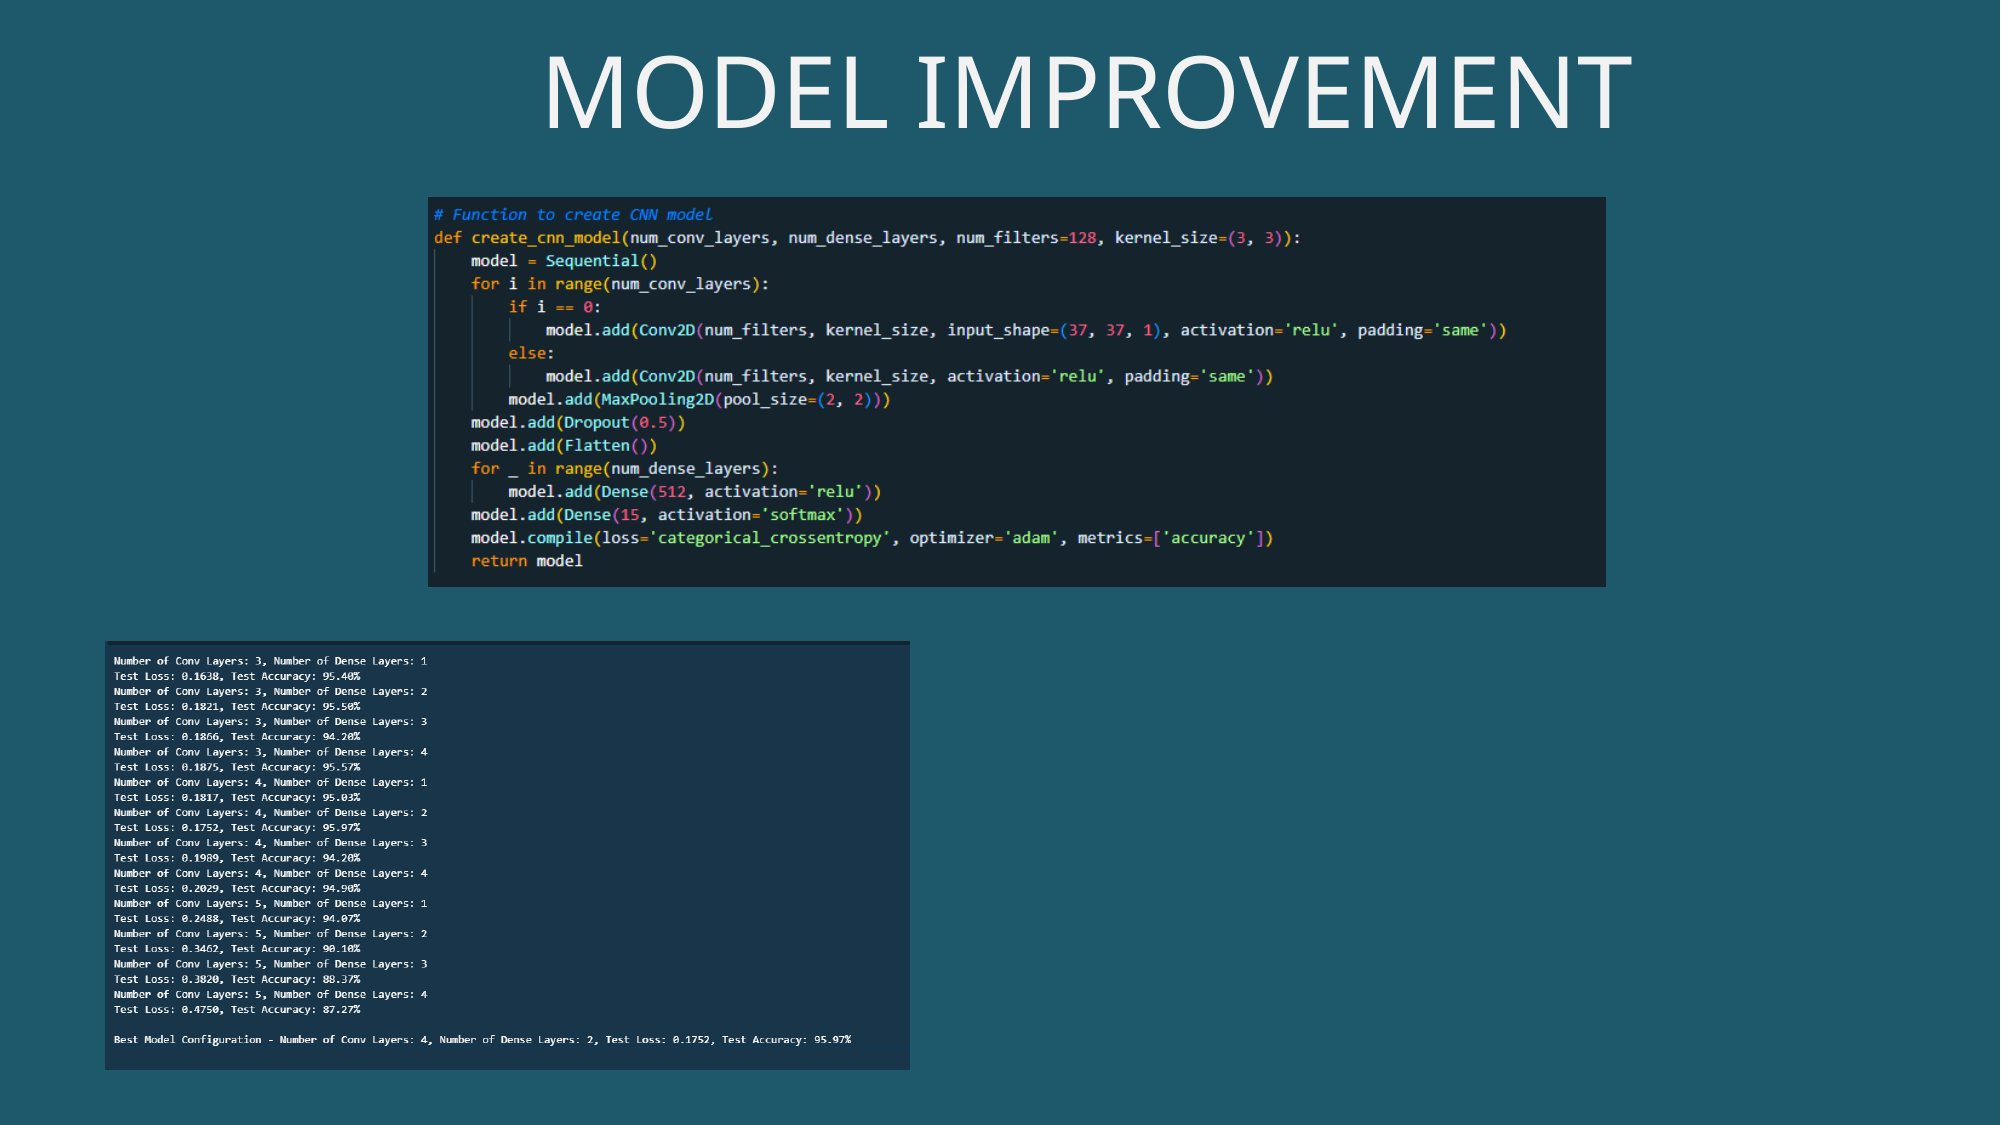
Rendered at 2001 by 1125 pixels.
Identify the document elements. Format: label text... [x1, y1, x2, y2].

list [105, 641, 910, 1070]
title MODEL IMPROVEMENT [525, 0, 2000, 198]
picture [428, 197, 1606, 587]
